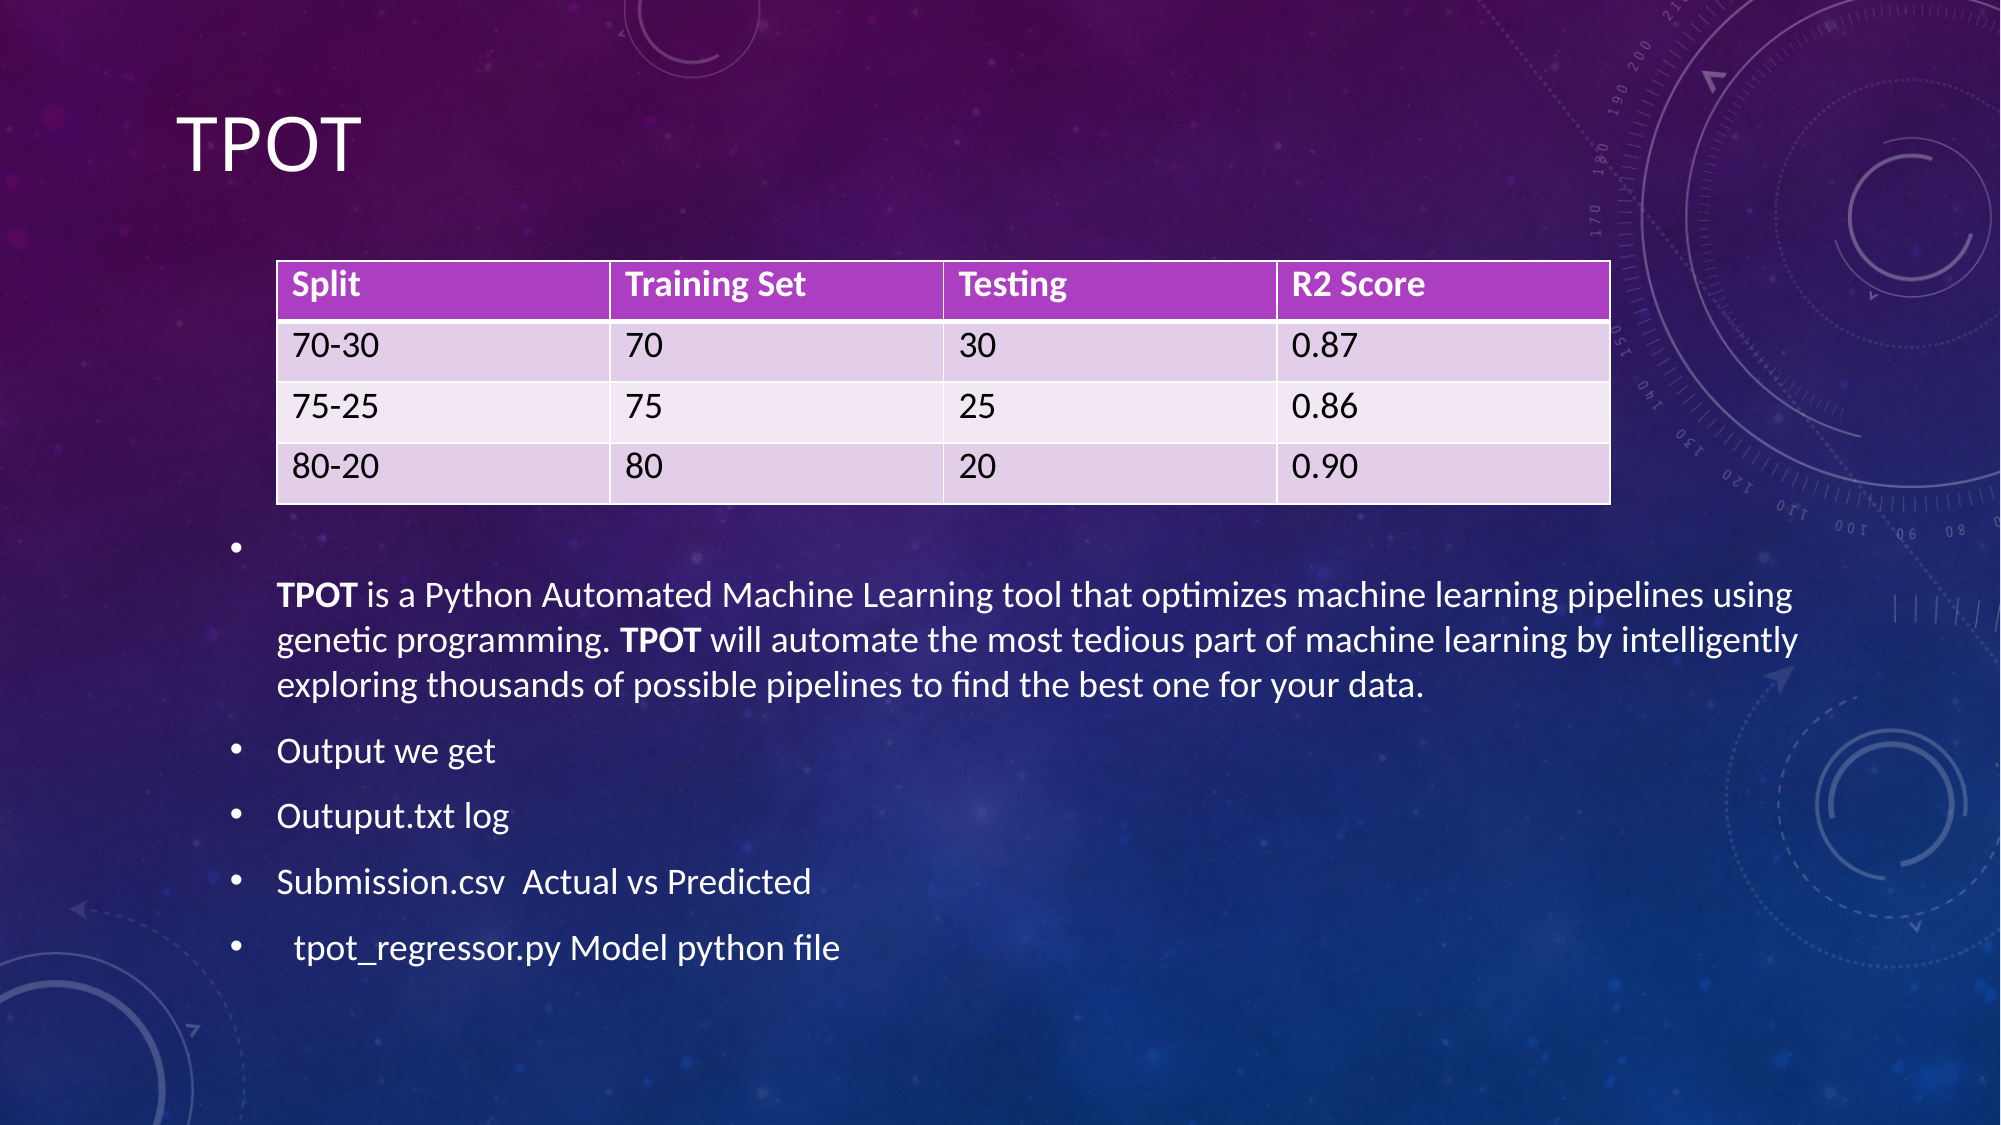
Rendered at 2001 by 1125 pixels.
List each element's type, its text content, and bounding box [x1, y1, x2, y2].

table_cell 80-20 [278, 444, 609, 503]
list TPOT is a Python Automated Machine Learning tool that optimizes machine learning pipelines using genetic programming. TPOT will automate the most tedious part of machine learning by intelligently exploring thousands of possible pipelines to find the best one for your data. Output we get Outuput.txt log Submission.csv Actual vs Predicted tpot_regressor.py Model python file [214, 530, 1877, 1094]
table_cell 25 [944, 383, 1276, 442]
table_cell 20 [944, 444, 1276, 503]
table_cell 75-25 [278, 383, 609, 442]
table_cell 0.86 [1278, 383, 1609, 442]
table_cell 75 [611, 383, 943, 442]
table_cell 70 [611, 324, 943, 381]
table_cell 70-30 [278, 324, 609, 381]
table_header Training Set [611, 262, 943, 319]
table_cell 80 [611, 444, 943, 503]
title TPOT [161, 21, 1824, 261]
table_header Split [278, 262, 609, 319]
table_cell 0.87 [1278, 324, 1609, 381]
table_cell 30 [944, 324, 1276, 381]
picture [0, 0, 2001, 1125]
table_header R2 Score [1278, 262, 1609, 319]
table_header Testing [944, 262, 1276, 319]
table_cell 0.90 [1278, 444, 1609, 503]
